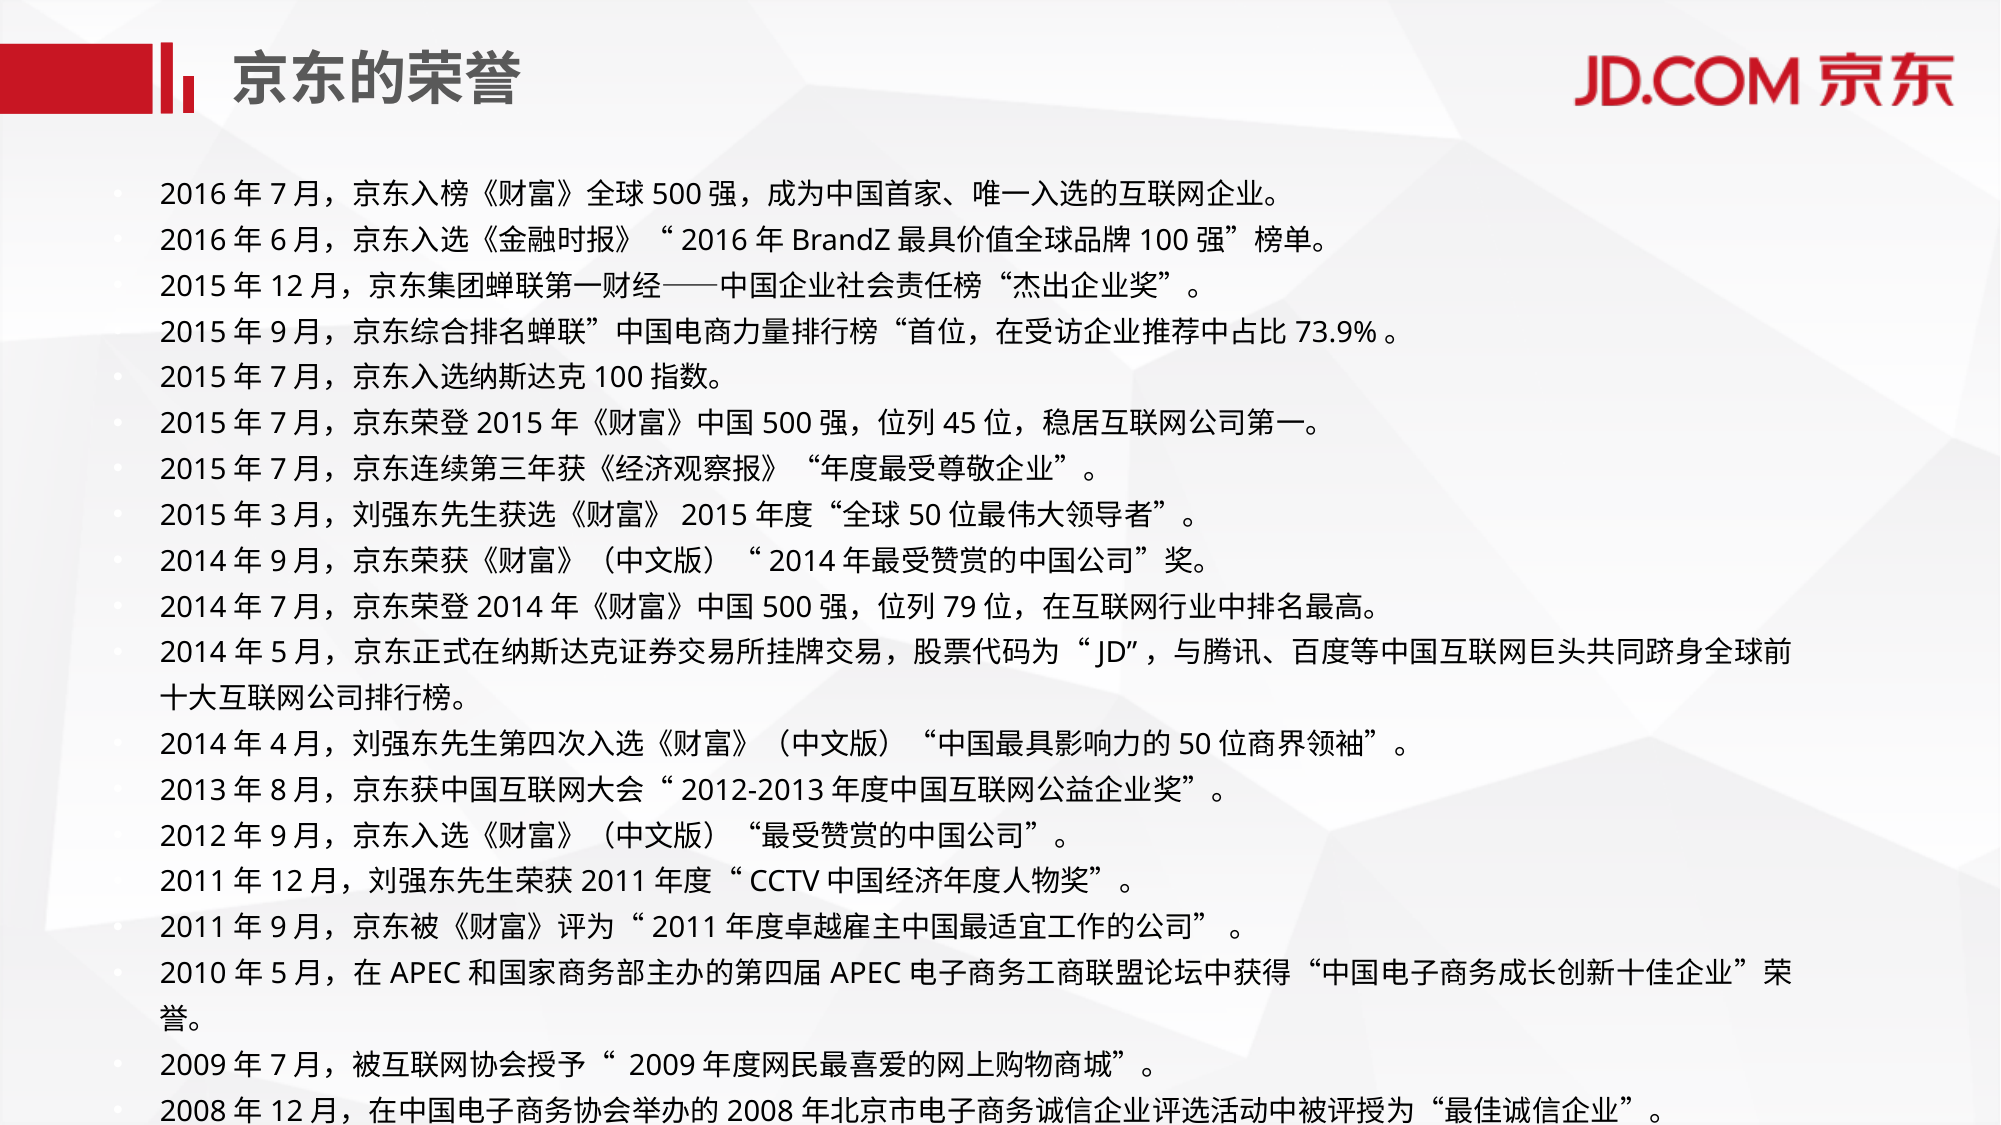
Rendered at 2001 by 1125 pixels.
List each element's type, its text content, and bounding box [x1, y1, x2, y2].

text_box 2016年7月，京东入榜《财富》全球500强，成为中国首家、唯一入选的互联网企业。 2016年6月，京东入选《金融时报》“2016年BrandZ最具价值全球品牌100强”榜单。 2015年12月，京东集团蝉联第一财经——中国企业社会责任榜“杰出企业奖”。 2015年9月，京东综合排名蝉联”中国电商力量排行榜“首位，在受访企业推荐中占比73.9%。 2015年7月，京东入选纳斯达克100指数。 2015年7月，京东荣登2015年《财富》中国500强，位列45位，稳居互联网公司第一。 2015年7月，京东连续第三年获《经济观察报》“年度最受尊敬企业”。 2015年3月，刘强东先生获选《财富》2015年度“全球50位最伟大领导者”。 2014年9月，京东荣获《财富》（中文版）“2014年最受赞赏的中国公司”奖。 2014年7月，京东荣登2014年《财富》中国500强，位列79位，在互联网行业中排名最高。 2014年5月，京东正式在纳斯达克证券交易所挂牌交易，股票代码为“JD”，与腾讯、百度等中国互联网巨头共同跻身全球前十大互联网公司排行榜。 2014年4月，刘强东先生第四次入选《财富》（中文版）“中国最具影响力的50位商界领袖”。 2013年8月，京东获中国互联网大会“2012-2013年度中国互联网公益企业奖”。 2012年9月，京东入选《财富》（中文版）“最受赞赏的中国公司”。 2011年12月，刘强东先生荣获2011年度“CCTV中国经济年度人物奖”。 2011年9月，京东被《财富》评为“2011年度卓越雇主中国最适宜工作的公司” 。 2010年5月，在APEC和国家商务部主办的第四届APEC电子商务工商联盟论坛中获得“中国电子商务成长创新十佳企业”荣誉。 2009年7月，被互联网协会授予“ 2009年度网民最喜爱的网上购物商城”。 2008年12月，在中国电子商务协会举办的2008年北京市电子商务诚信企业评选活动中被评授为“最佳诚信企业”。 [98, 157, 1808, 1125]
text_box [160, 42, 174, 114]
text_box [182, 75, 195, 114]
text_box 京东的荣誉 [217, 34, 1382, 119]
picture [0, 0, 2001, 1125]
text_box [0, 43, 154, 115]
